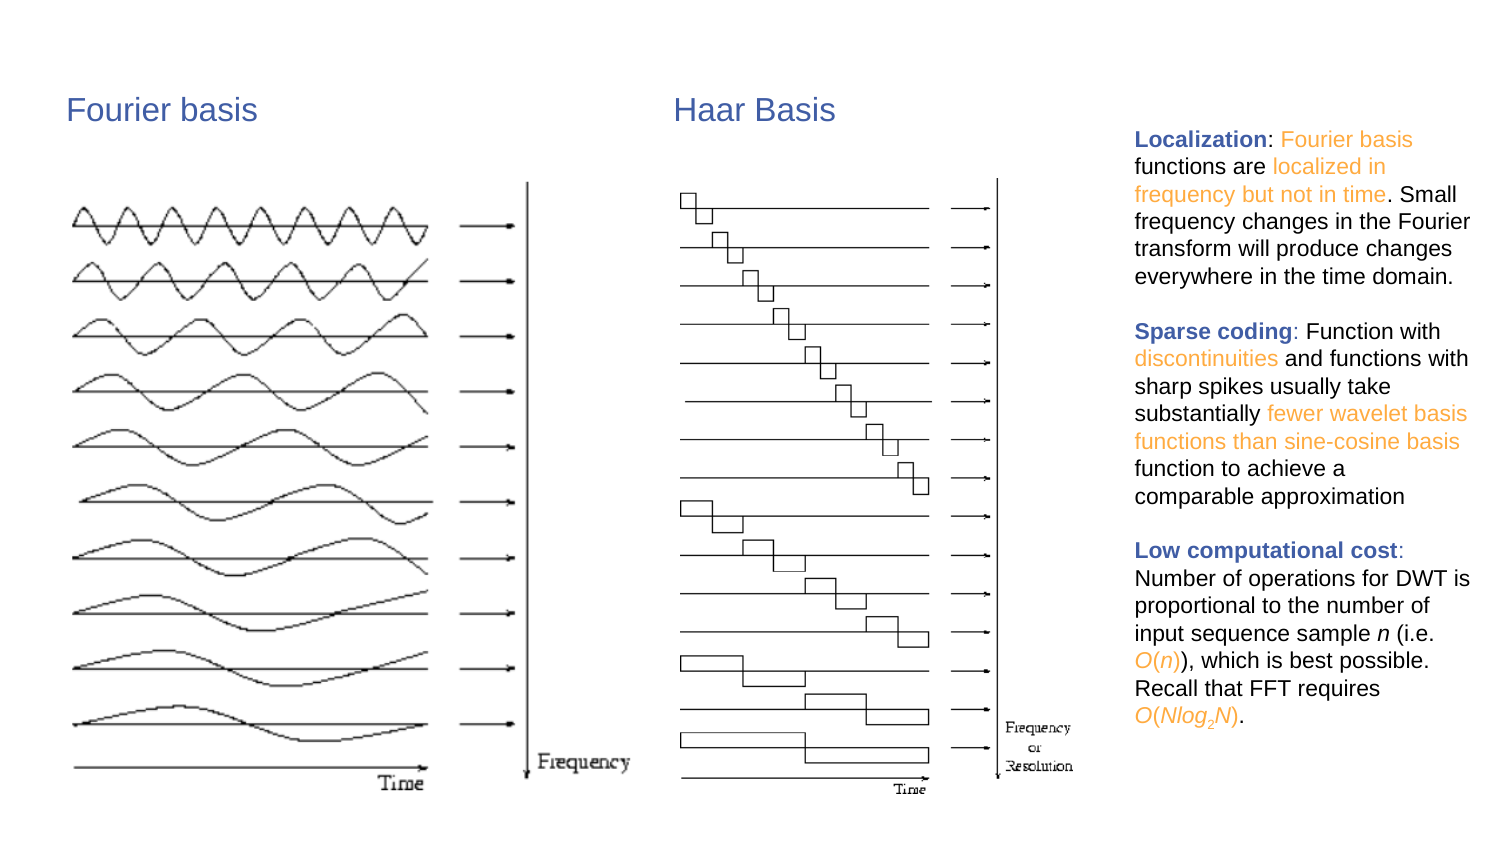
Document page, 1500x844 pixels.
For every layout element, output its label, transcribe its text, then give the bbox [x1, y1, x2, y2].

picture [50, 177, 1096, 806]
title Fourier basis Haar Basis [51, 72, 1038, 167]
text_box Localization: Fourier basis functions are localized in frequency but not in time. Small frequency changes in the Fourier transform will produce changes everywhere in the time domain. Sparse coding: Function with discontinuities and functions with sharp spikes usually take substantially fewer wavelet basis functions than sine-cosine basis function to achieve a comparable approximation Low computational cost: Number of operations for DWT is proportional to the number of input sequence sample n (i.e. O(n)), which is best possible. Recall that FFT requires O(Nlog2N). [1119, 109, 1487, 805]
